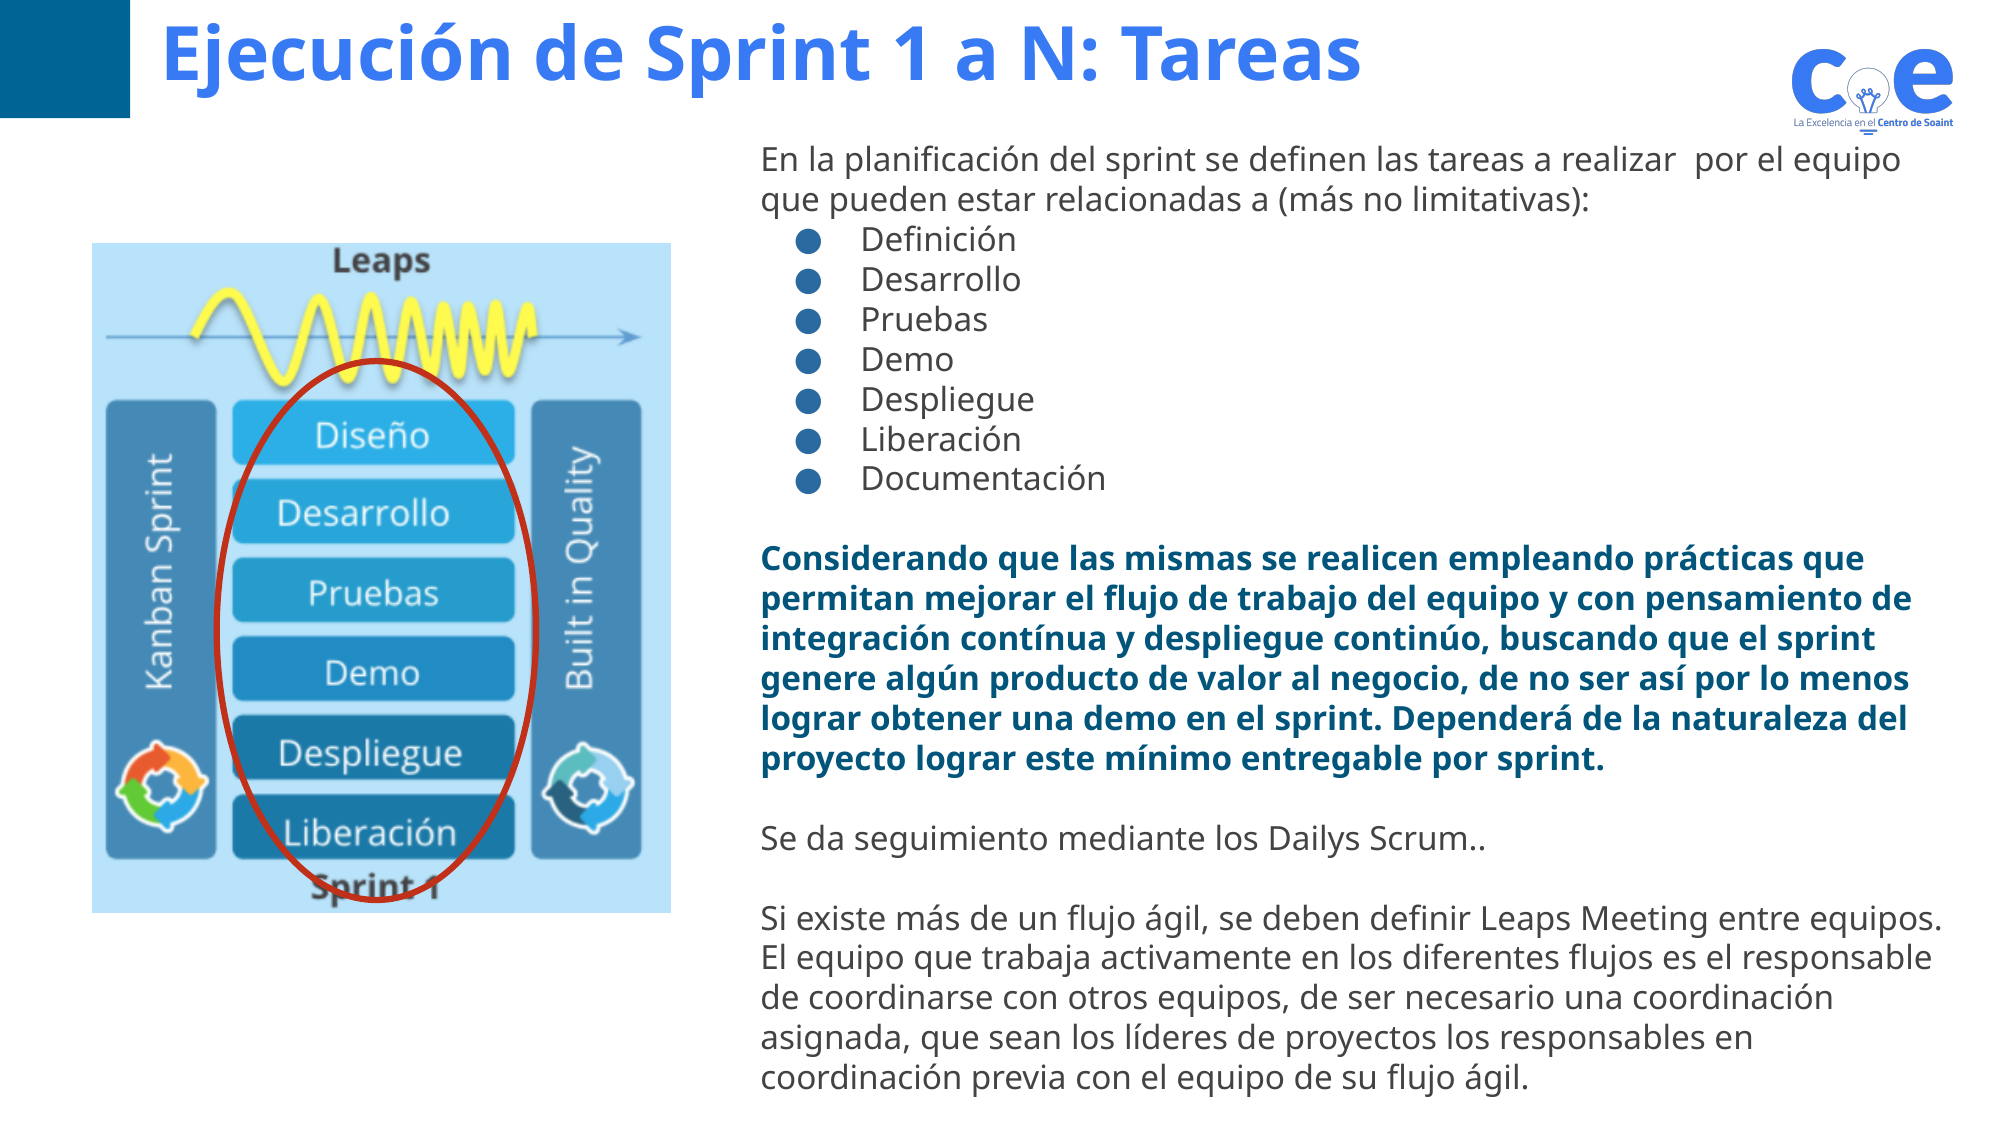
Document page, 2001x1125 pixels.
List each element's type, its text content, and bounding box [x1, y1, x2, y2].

picture [91, 243, 671, 913]
text_box En la planificación del sprint se definen las tareas a realizar por el equipo que pueden estar relacionadas a (más no limitativas): Definición Desarrollo Pruebas Demo Despliegue Liberación Documentación Considerando que las mismas se realicen empleando prácticas que permitan mejorar el flujo de trabajo del equipo y con pensamiento de integración contínua y despliegue continúo, buscando que el sprint genere algún producto de valor al negocio, de no ser así por lo menos lograr obtener una demo en el sprint. Dependerá de la naturaleza del proyecto lograr este mínimo entregable por sprint. Se da seguimiento mediante los Dailys Scrum.. Si existe más de un flujo ágil, se deben definir Leaps Meeting entre equipos. El equipo que trabaja activamente en los diferentes flujos es el responsable de coordinarse con otros equipos, de ser necesario una coordinación asignada, que sean los líderes de proyectos los responsables en coordinación previa con el equipo de su flujo ágil. [740, 118, 1969, 1125]
picture [1792, 49, 1953, 136]
text_box Ejecución de Sprint 1 a N: Tareas [138, 0, 2000, 106]
text_box [0, 0, 131, 119]
